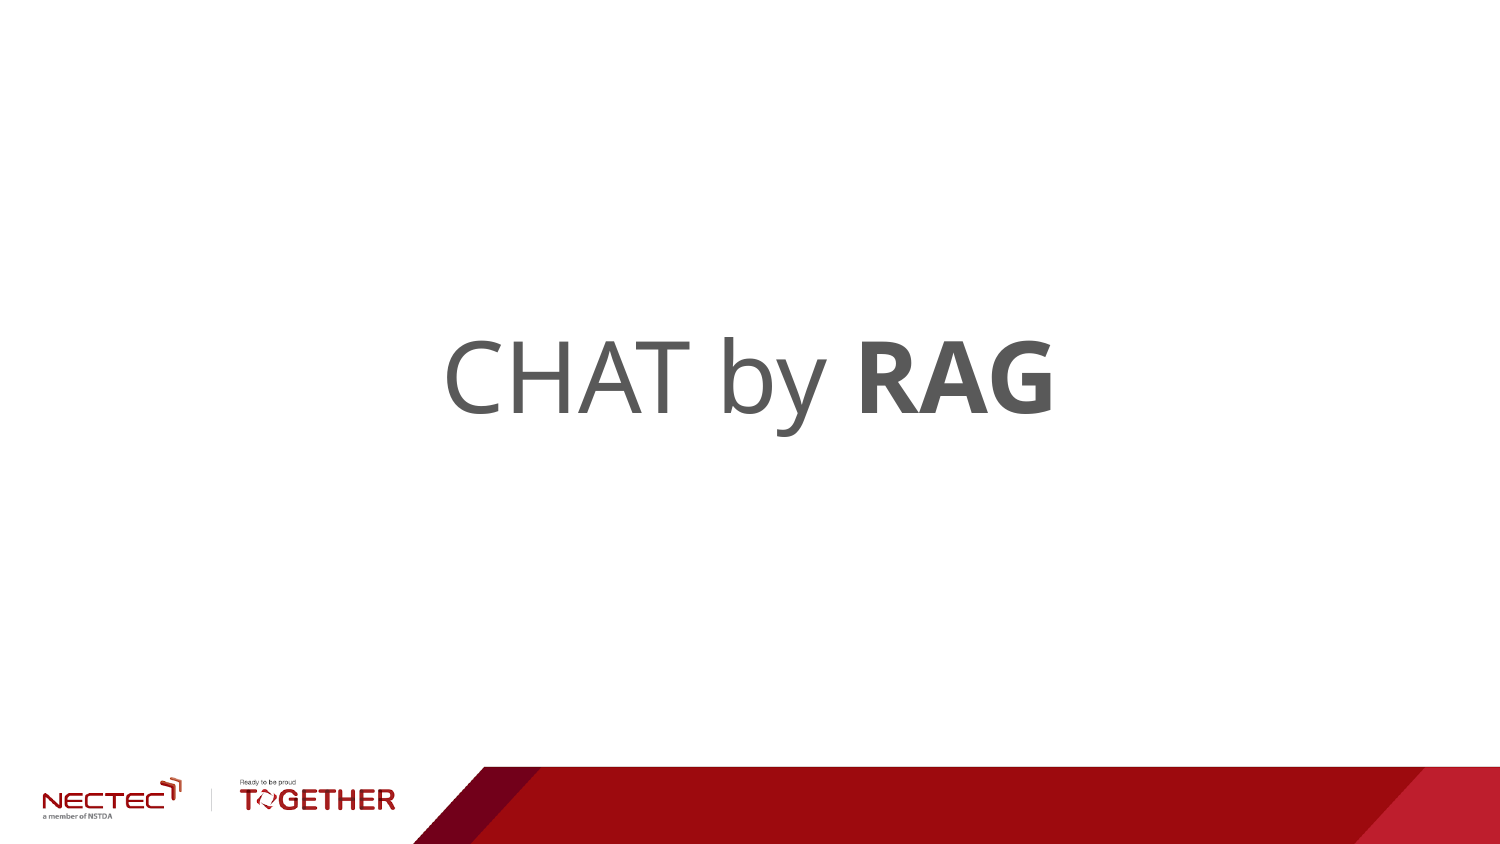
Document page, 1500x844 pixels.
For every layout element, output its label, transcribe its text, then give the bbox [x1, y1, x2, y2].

text_box CHAT by RAG [287, 298, 1213, 449]
picture [0, 0, 1500, 844]
